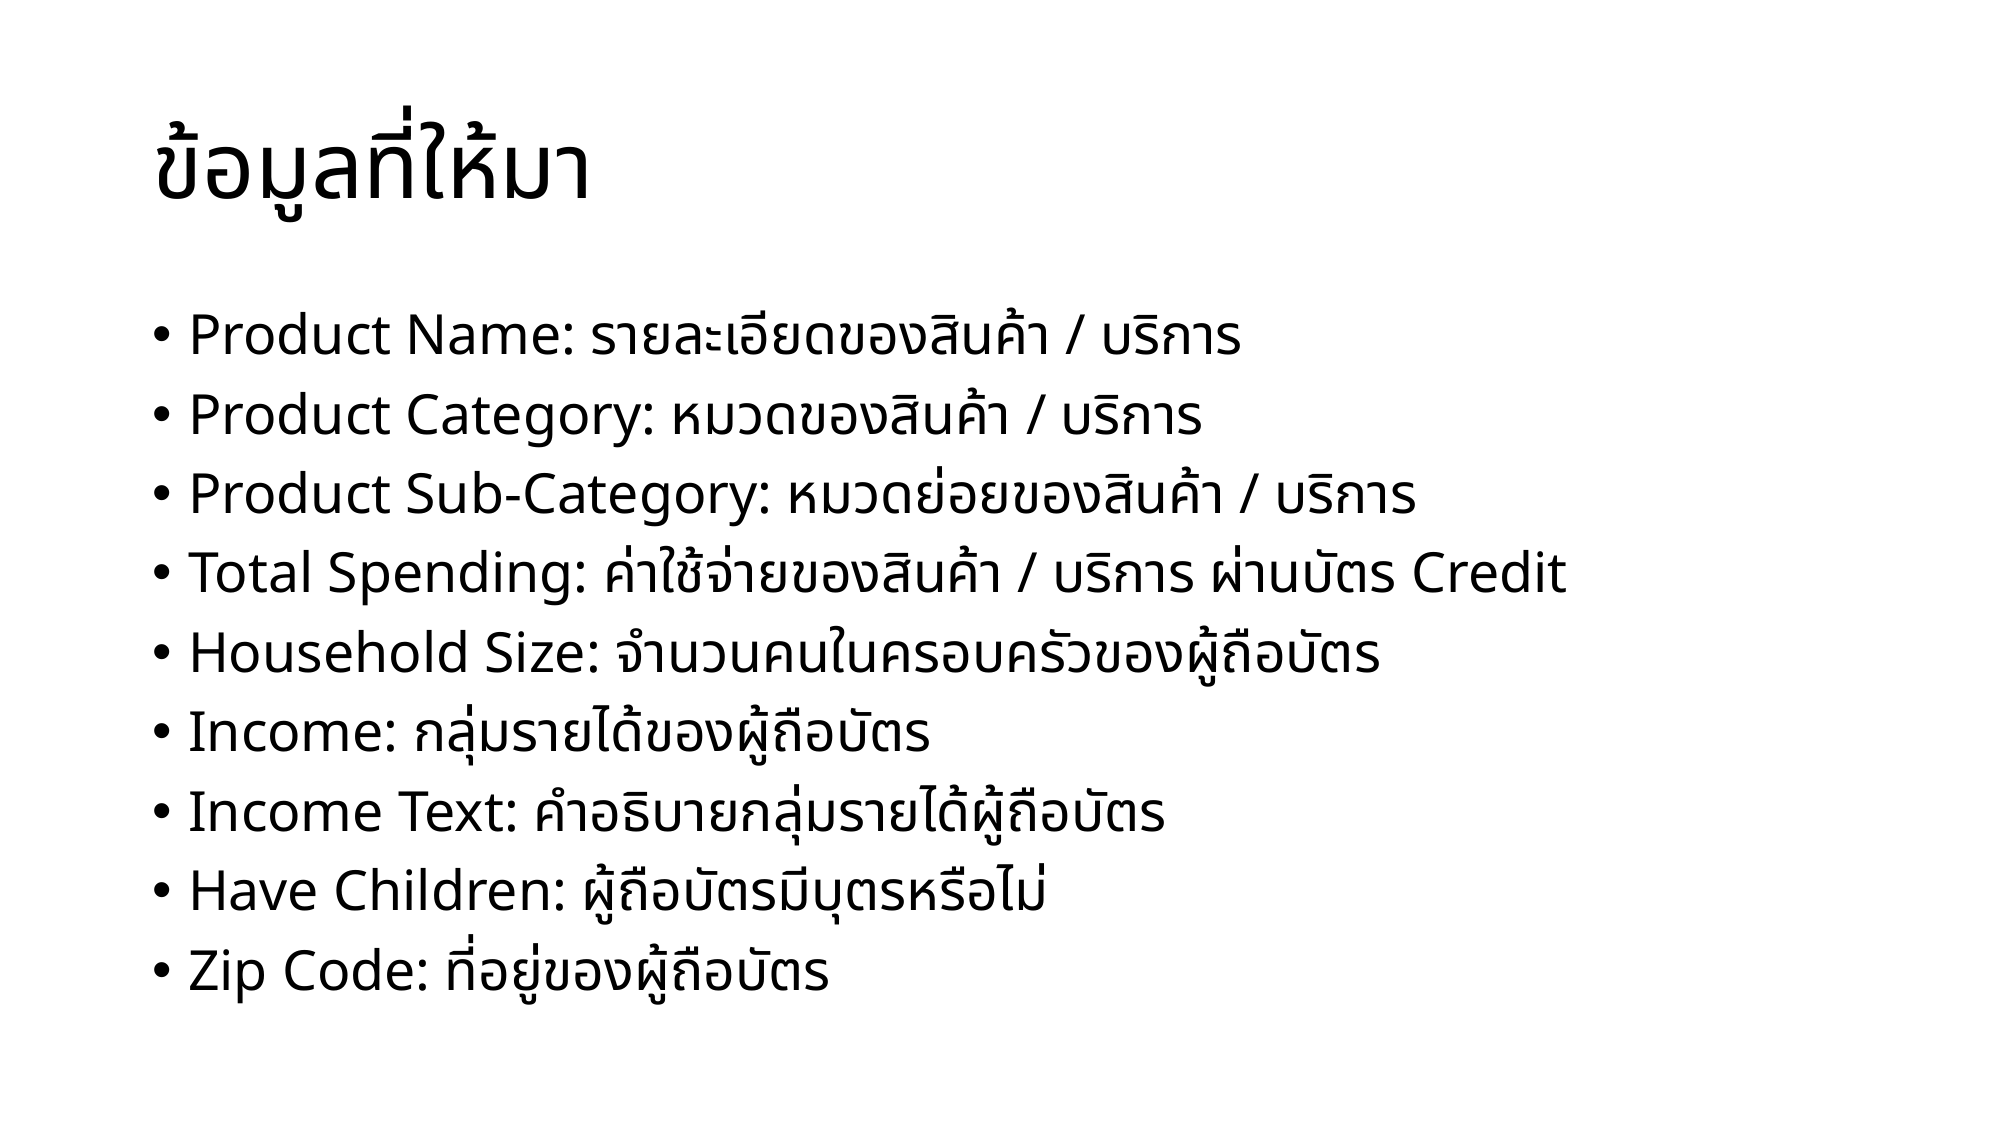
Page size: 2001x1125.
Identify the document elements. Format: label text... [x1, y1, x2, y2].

title ข้อมูลที่ให้มา [137, 59, 1863, 278]
list Product Name: รายละเอียดของสินค้า / บริการ Product Category: หมวดของสินค้า / บริการ Product Sub-Category: หมวดย่อยของสินค้า / บริการ Total Spending: ค่าใช้จ่ายของสินค้า / บริการ ผ่านบัตร Credit Household Size: จำนวนคนในครอบครัวของผู้ถือบัตร Income: กลุ่มรายได้ของผู้ถือบัตร Income Text: คำอธิบายกลุ่มรายได้ผู้ถือบัตร Have Children: ผู้ถือบัตรมีบุตรหรือไม่ Zip Code: ที่อยู่ของผู้ถือบัตร [137, 299, 1863, 1014]
